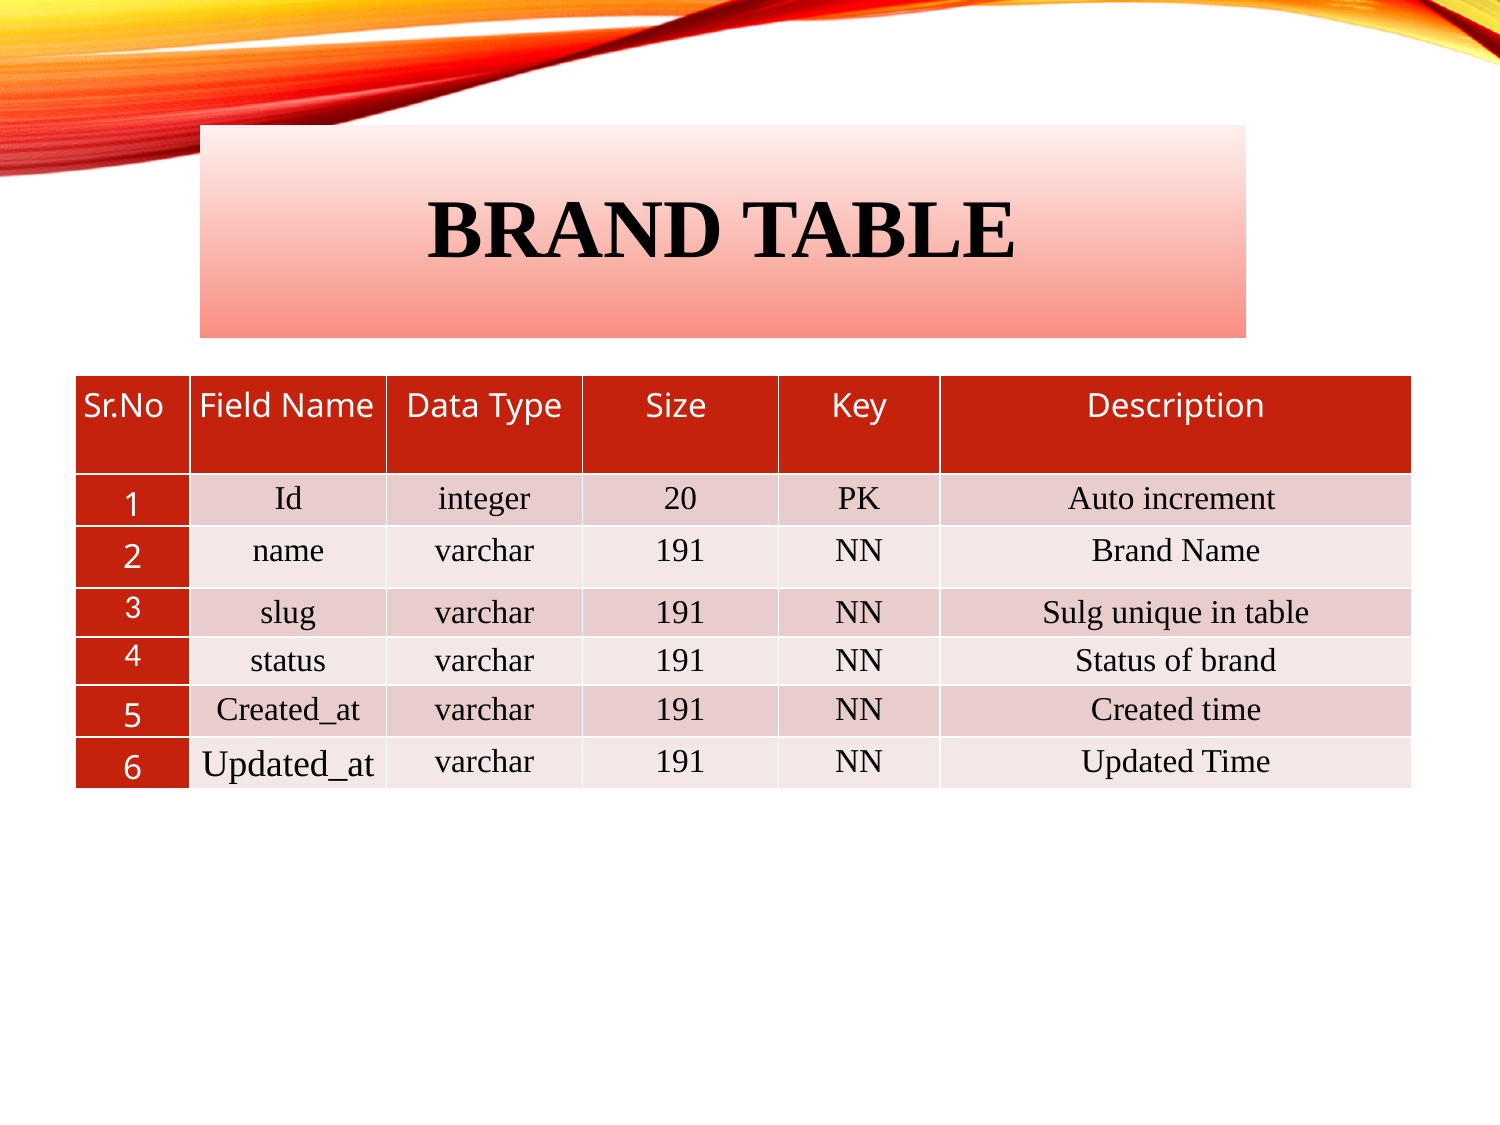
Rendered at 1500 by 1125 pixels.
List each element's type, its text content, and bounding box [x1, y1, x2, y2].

table_cell Created_at [191, 686, 386, 736]
table_cell 2 [76, 527, 189, 587]
table_header Sr.No [76, 376, 189, 473]
table_cell Sulg unique in table [941, 589, 1411, 636]
table_cell Created time [941, 686, 1411, 736]
table_cell status [191, 638, 386, 684]
table_cell Brand Name [941, 527, 1411, 587]
table_cell Updated Time [941, 738, 1411, 788]
table_cell slug [191, 589, 386, 636]
title Brand table [200, 125, 1247, 338]
table_cell 20 [583, 475, 778, 525]
picture [0, 0, 1500, 178]
table_cell NN [779, 638, 939, 684]
table_cell varchar [387, 638, 582, 684]
table_cell integer [387, 475, 582, 525]
table_cell NN [779, 527, 939, 587]
table_cell Auto increment [941, 475, 1411, 525]
table_cell 4 [76, 638, 189, 684]
table_cell NN [779, 686, 939, 736]
table_header Description [941, 376, 1411, 473]
table_cell Status of brand [941, 638, 1411, 684]
table_header Field Name [191, 376, 386, 473]
table_cell 191 [583, 638, 778, 684]
table_header Data Type [387, 376, 582, 473]
table_cell NN [779, 589, 939, 636]
table_cell varchar [387, 686, 582, 736]
table_cell Id [191, 475, 386, 525]
table_header Size [583, 376, 778, 473]
table_header Key [779, 376, 939, 473]
table_cell 5 [76, 686, 189, 736]
table_cell 191 [583, 686, 778, 736]
table_cell varchar [387, 589, 582, 636]
table_cell 191 [583, 738, 778, 788]
table_cell name [191, 527, 386, 587]
table_cell varchar [387, 738, 582, 788]
table_cell 6 [76, 738, 189, 788]
table_cell 1 [76, 475, 189, 525]
table_cell Updated_at [191, 738, 386, 788]
table_cell varchar [387, 527, 582, 587]
table_cell 191 [583, 589, 778, 636]
table_cell PK [779, 475, 939, 525]
table_cell NN [779, 738, 939, 788]
table_cell 3 [76, 589, 189, 636]
table_cell 191 [583, 527, 778, 587]
